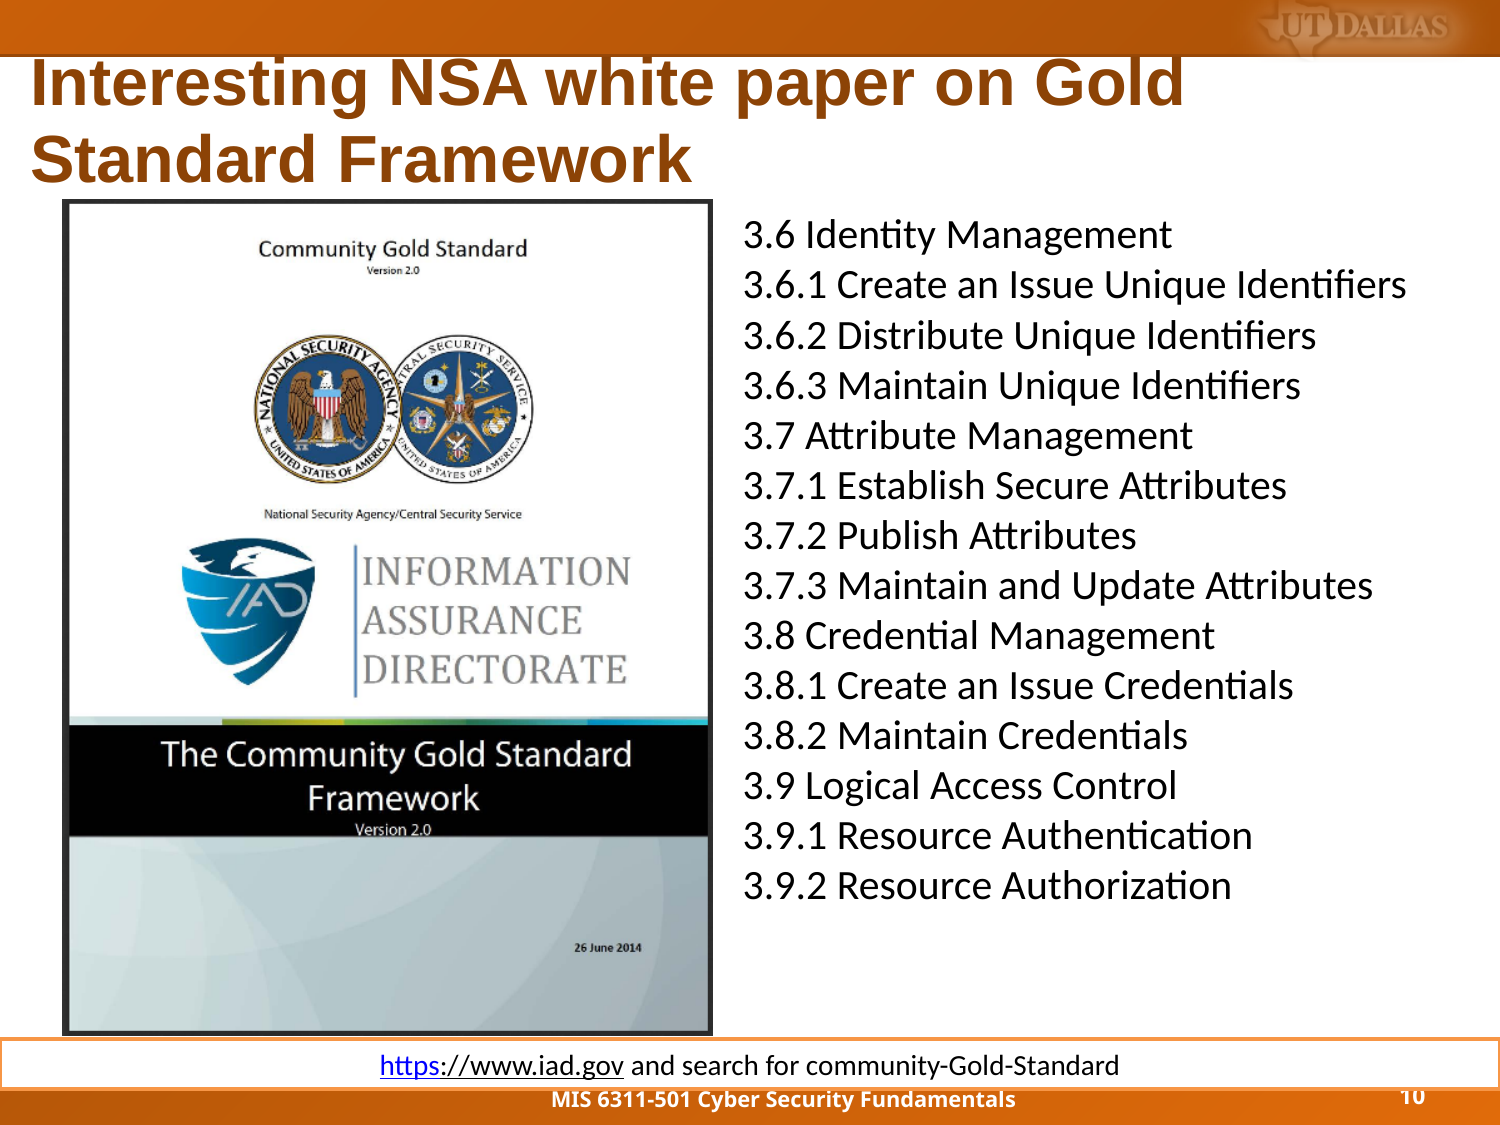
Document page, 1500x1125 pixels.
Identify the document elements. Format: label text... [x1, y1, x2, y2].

picture [1218, 0, 1500, 62]
picture [62, 199, 713, 1036]
title Interesting NSA white paper on Gold Standard Framework [0, 62, 1500, 176]
slide_number 10 [1350, 1091, 1475, 1120]
text_box https://www.iad.gov and search for community-Gold-Standard [0, 1037, 1500, 1091]
text_box 3.6 Identity Management 3.6.1 Create an Issue Unique Identifiers 3.6.2 Distribute Unique Identifiers 3.6.3 Maintain Unique Identifiers 3.7 Attribute Management 3.7.1 Establish Secure Attributes 3.7.2 Publish Attributes 3.7.3 Maintain and Update Attributes 3.8 Credential Management 3.8.1 Create an Issue Credentials 3.8.2 Maintain Credentials 3.9 Logical Access Control 3.9.1 Resource Authentication 3.9.2 Resource Authorization [727, 199, 1478, 915]
